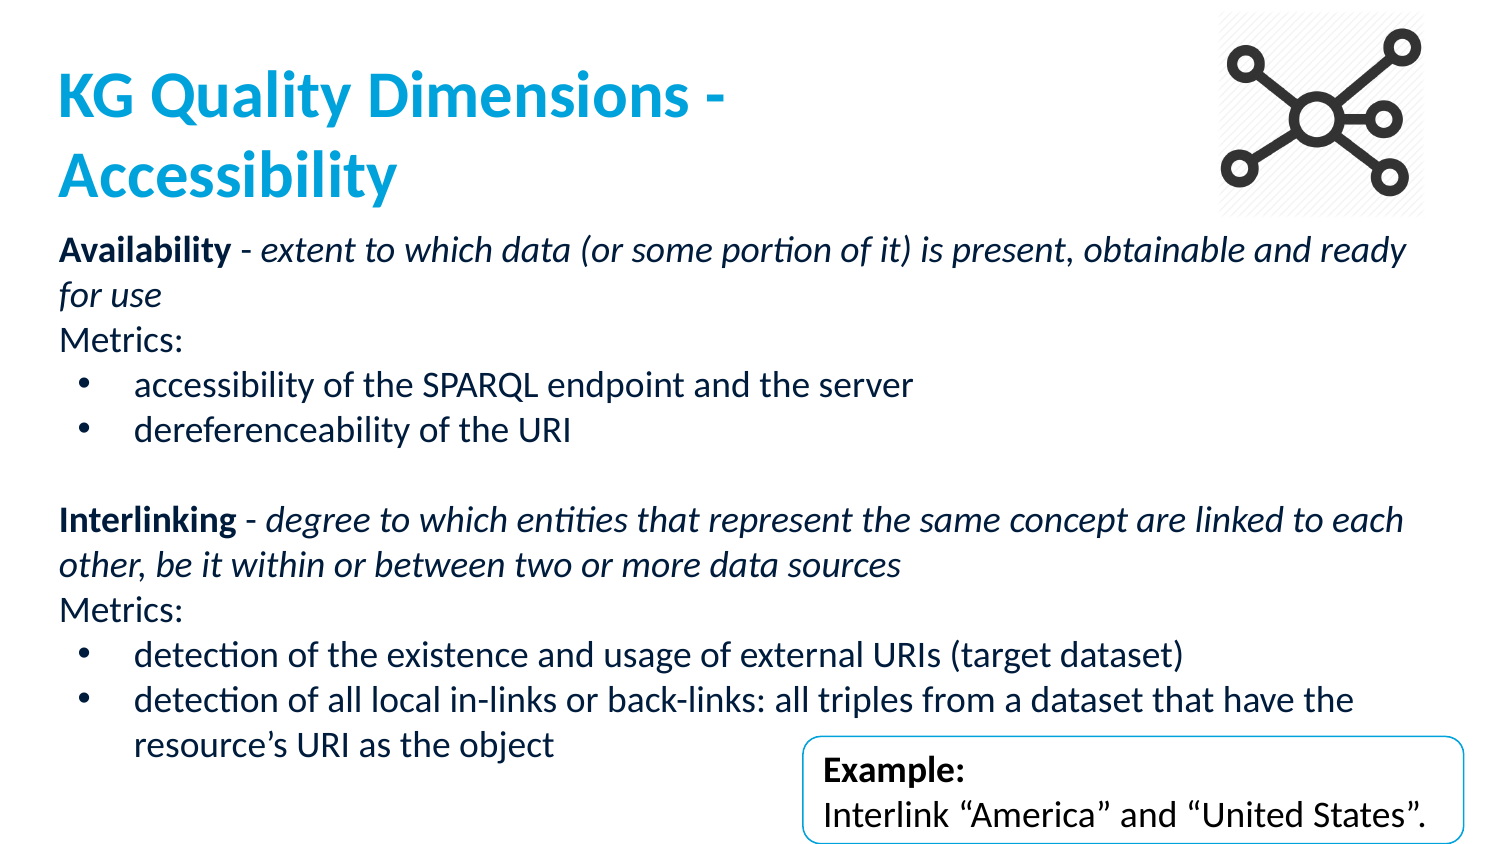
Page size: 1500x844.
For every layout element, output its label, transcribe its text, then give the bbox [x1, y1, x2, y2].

list Availability - extent to which data (or some portion of it) is present, obtainable and ready for use Metrics: accessibility of the SPARQL endpoint and the server dereferenceability of the URI Interlinking - degree to which entities that represent the same concept are linked to each other, be it within or between two or more data sources Metrics: detection of the existence and usage of external URIs (target dataset) detection of all local in-links or back-links: all triples from a dataset that have the resource’s URI as the object [59, 225, 1425, 773]
title KG Quality Dimensions - Accessibility [59, 50, 1211, 144]
picture [1216, 9, 1426, 219]
text_box Example: Interlink “America” and “United States”. [802, 736, 1464, 844]
